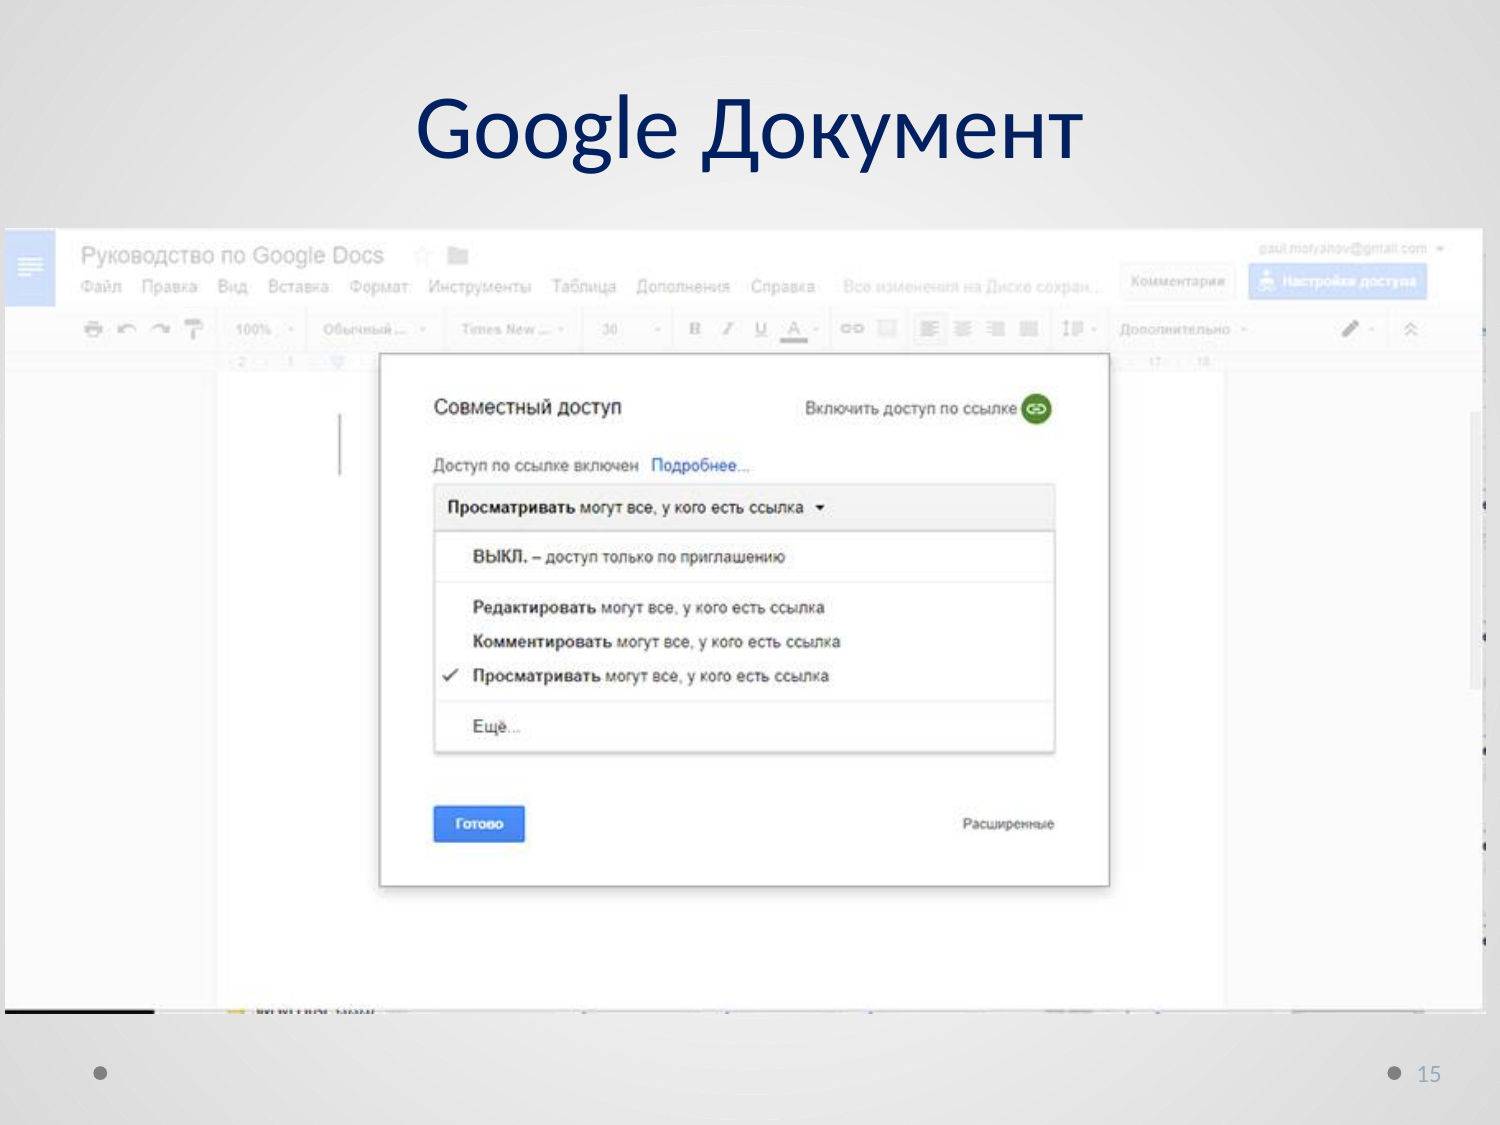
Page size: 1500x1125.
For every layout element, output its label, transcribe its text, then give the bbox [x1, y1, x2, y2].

title Google Документ [186, 66, 1314, 185]
slide_number 15 [1401, 1042, 1494, 1103]
picture [5, 227, 1486, 1015]
